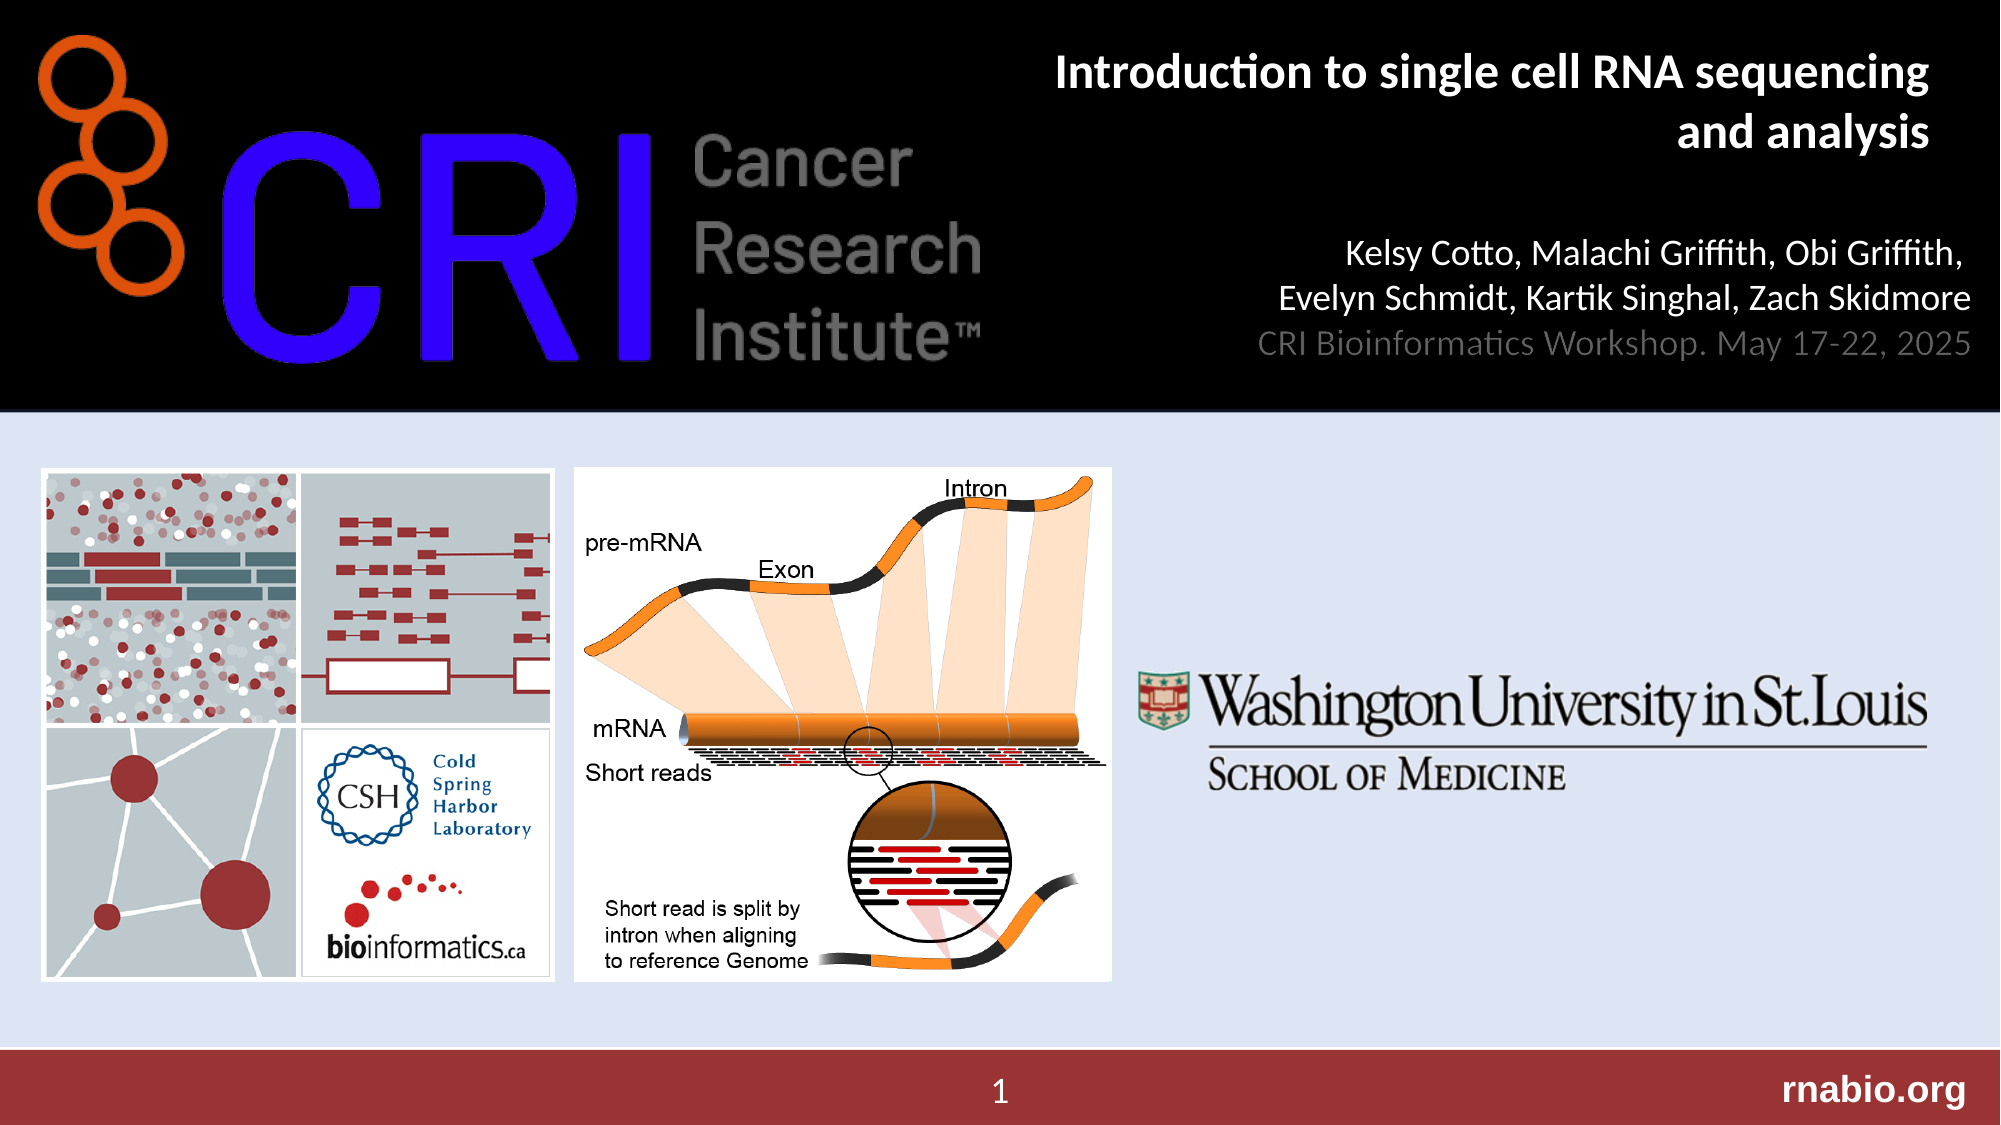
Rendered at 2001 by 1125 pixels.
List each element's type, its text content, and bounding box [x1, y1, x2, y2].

picture [37, 35, 980, 364]
picture [1137, 603, 2000, 871]
text_box Introduction to single cell RNA sequencing and analysis [957, 30, 1945, 168]
picture [574, 467, 1112, 982]
picture [41, 468, 555, 982]
text_box Kelsy Cotto, Malachi Griffith, Obi Griffith, Evelyn Schmidt, Kartik Singhal, Zach Skidmore CRI Bioinformatics Workshop. May 17-22, 2025 [980, 199, 1988, 391]
text_box [0, 408, 2000, 1047]
